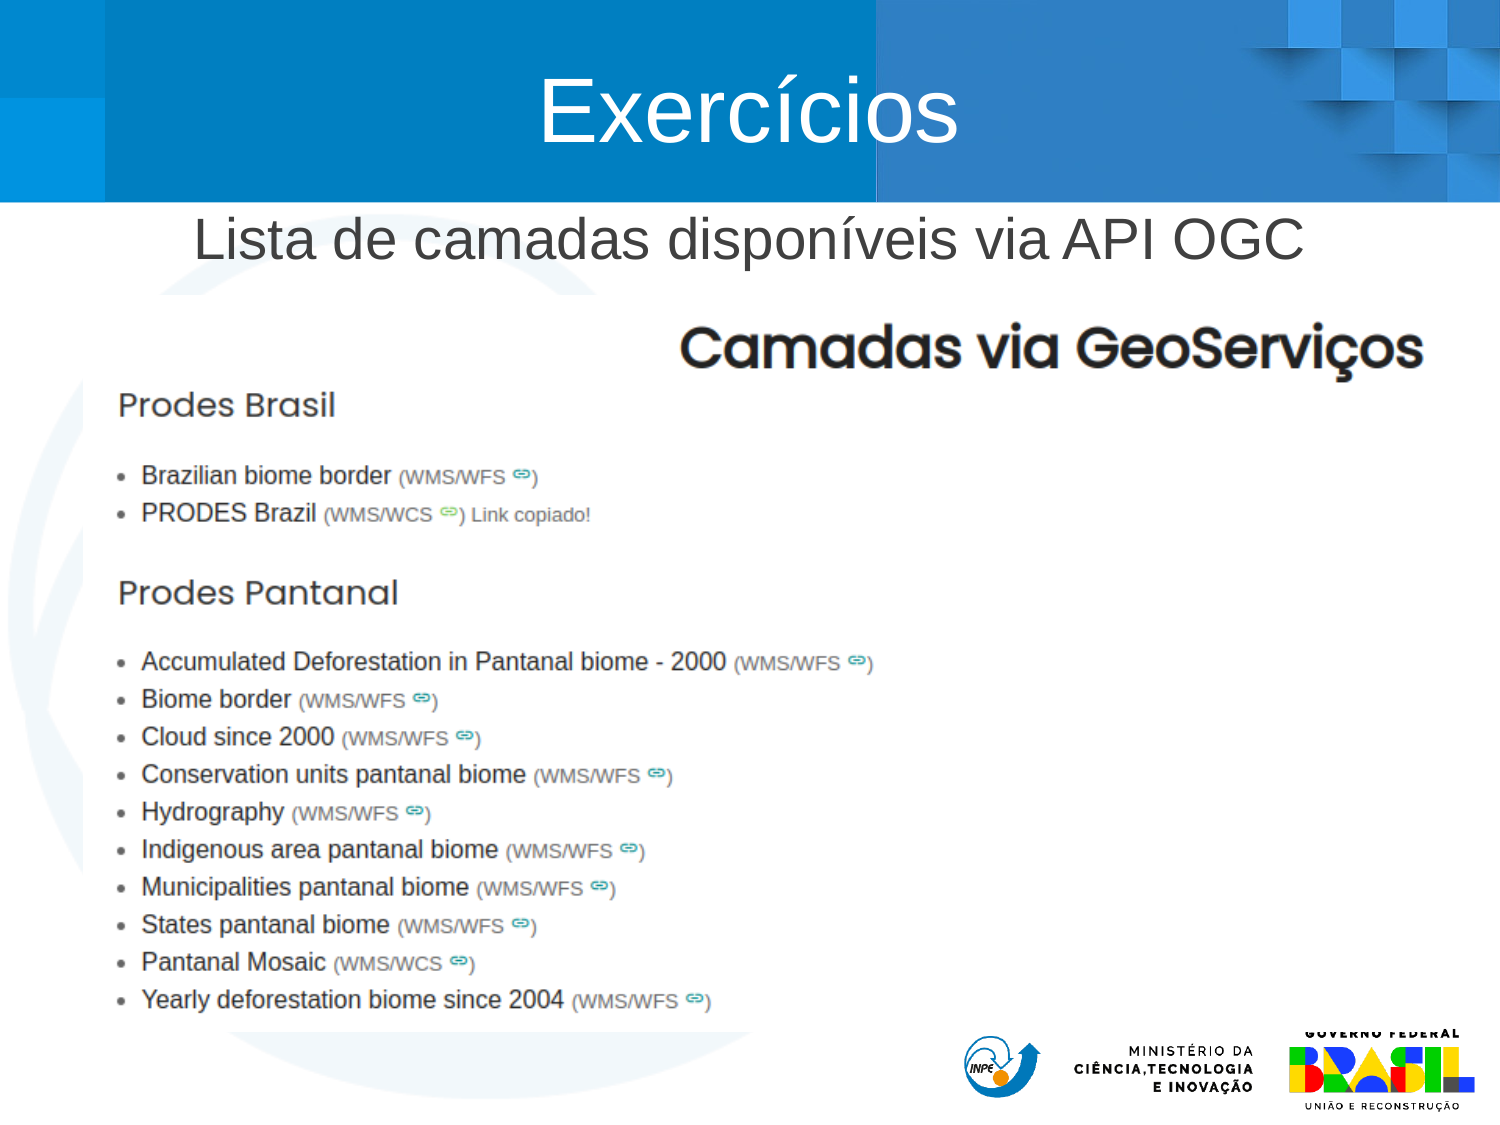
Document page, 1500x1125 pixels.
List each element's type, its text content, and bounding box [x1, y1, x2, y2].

text_box Lista de camadas disponíveis via API OGC [35, 200, 1465, 278]
picture [0, 203, 1497, 1125]
picture [877, 0, 1500, 203]
text_box Exercícios [74, 14, 1425, 196]
